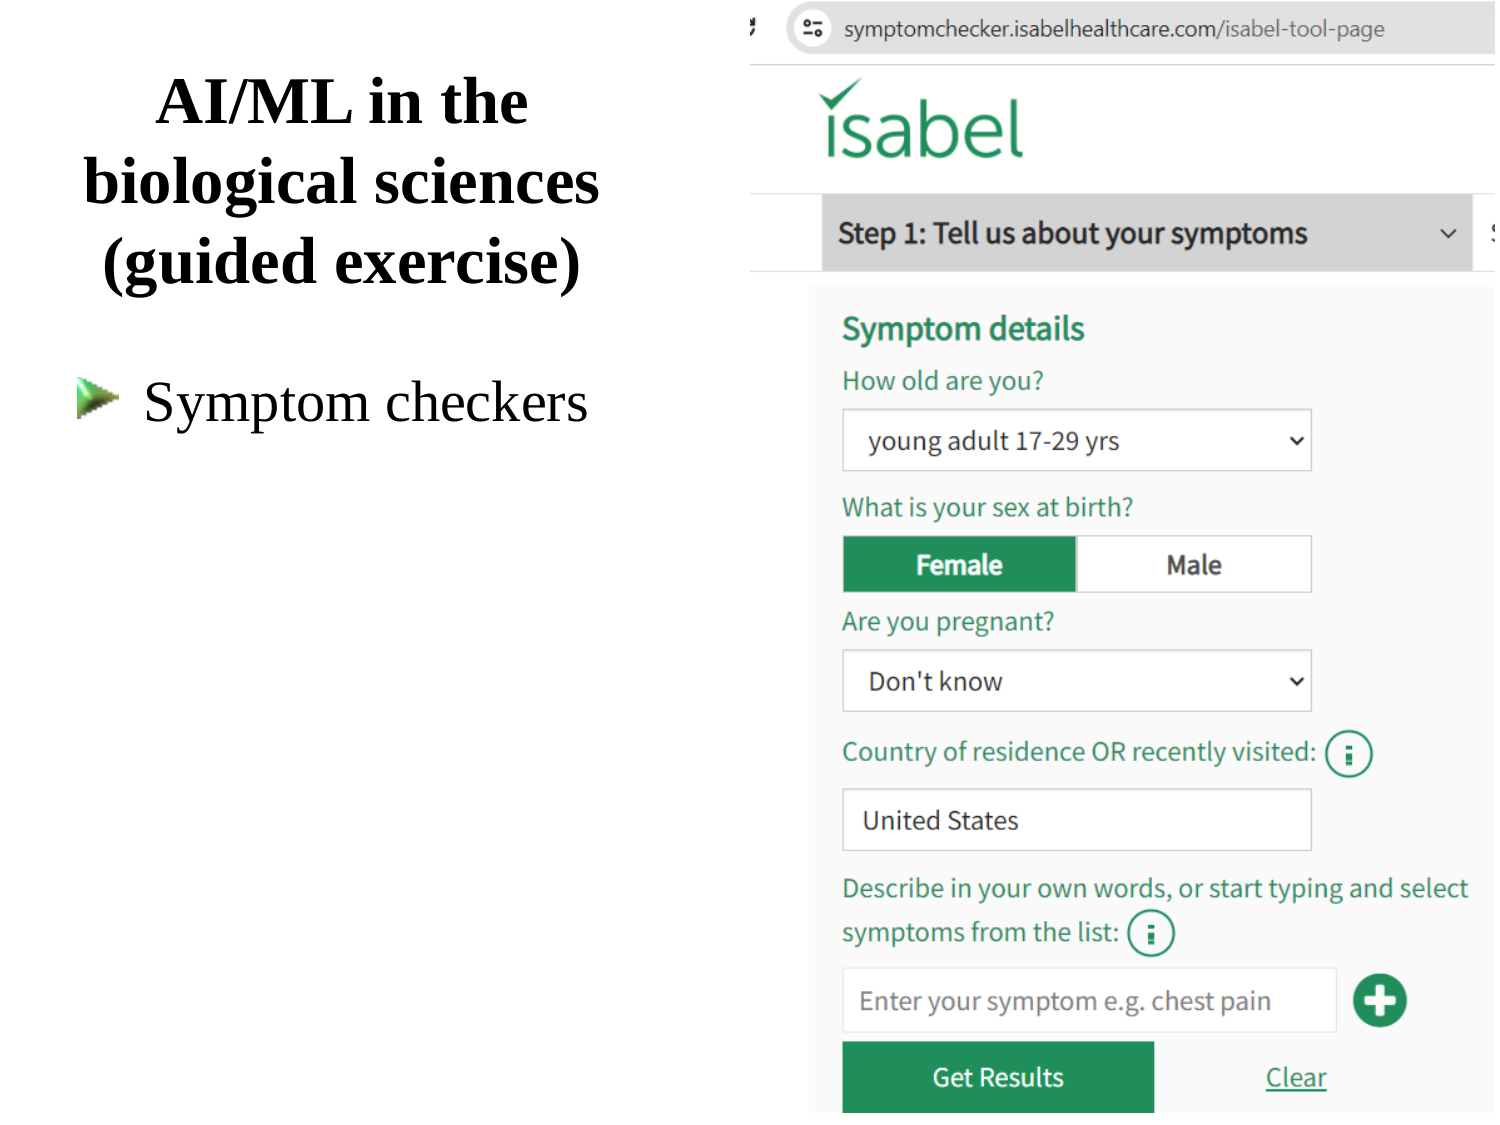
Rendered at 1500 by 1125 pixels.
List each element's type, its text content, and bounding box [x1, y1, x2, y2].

text_box AI/ML in the biological sciences (guided exercise) [10, 49, 675, 305]
text_box Symptom checkers [62, 355, 744, 523]
picture [77, 377, 119, 419]
picture [749, 0, 1495, 1113]
